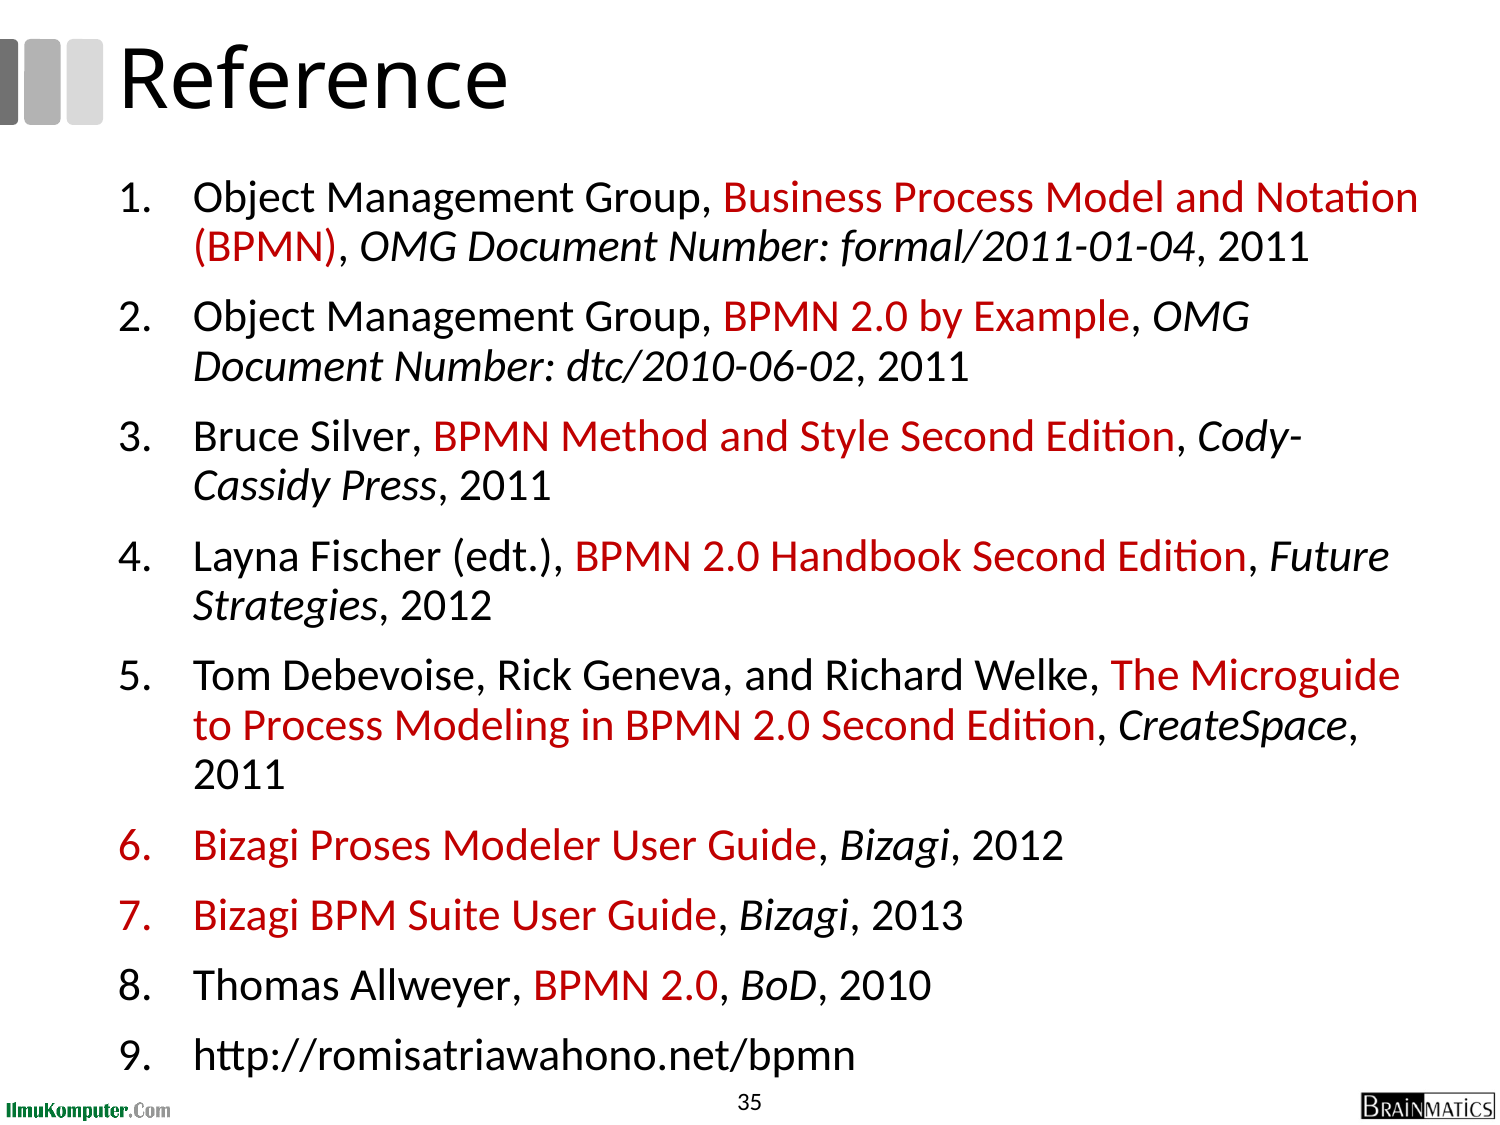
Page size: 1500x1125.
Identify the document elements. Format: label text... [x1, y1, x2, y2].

text_box Object Management Group, Business Process Model and Notation (BPMN), OMG Document Number: formal/2011-01-04, 2011 Object Management Group, BPMN 2.0 by Example, OMG Document Number: dtc/2010-06-02, 2011 Bruce Silver, BPMN Method and Style Second Edition, Cody-Cassidy Press, 2011 Layna Fischer (edt.), BPMN 2.0 Handbook Second Edition, Future Strategies, 2012 Tom Debevoise, Rick Geneva, and Richard Welke, The Microguide to Process Modeling in BPMN 2.0 Second Edition, CreateSpace, 2011 Bizagi Proses Modeler User Guide, Bizagi, 2012 Bizagi BPM Suite User Guide, Bizagi, 2013 Thomas Allweyer, BPMN 2.0, BoD, 2010 http://romisatriawahono.net/bpmn [103, 165, 1445, 1125]
text_box Reference [103, 24, 1498, 138]
text_box <number> [581, 1074, 919, 1125]
picture [1445, 1089, 1498, 1123]
picture [4, 1095, 103, 1125]
